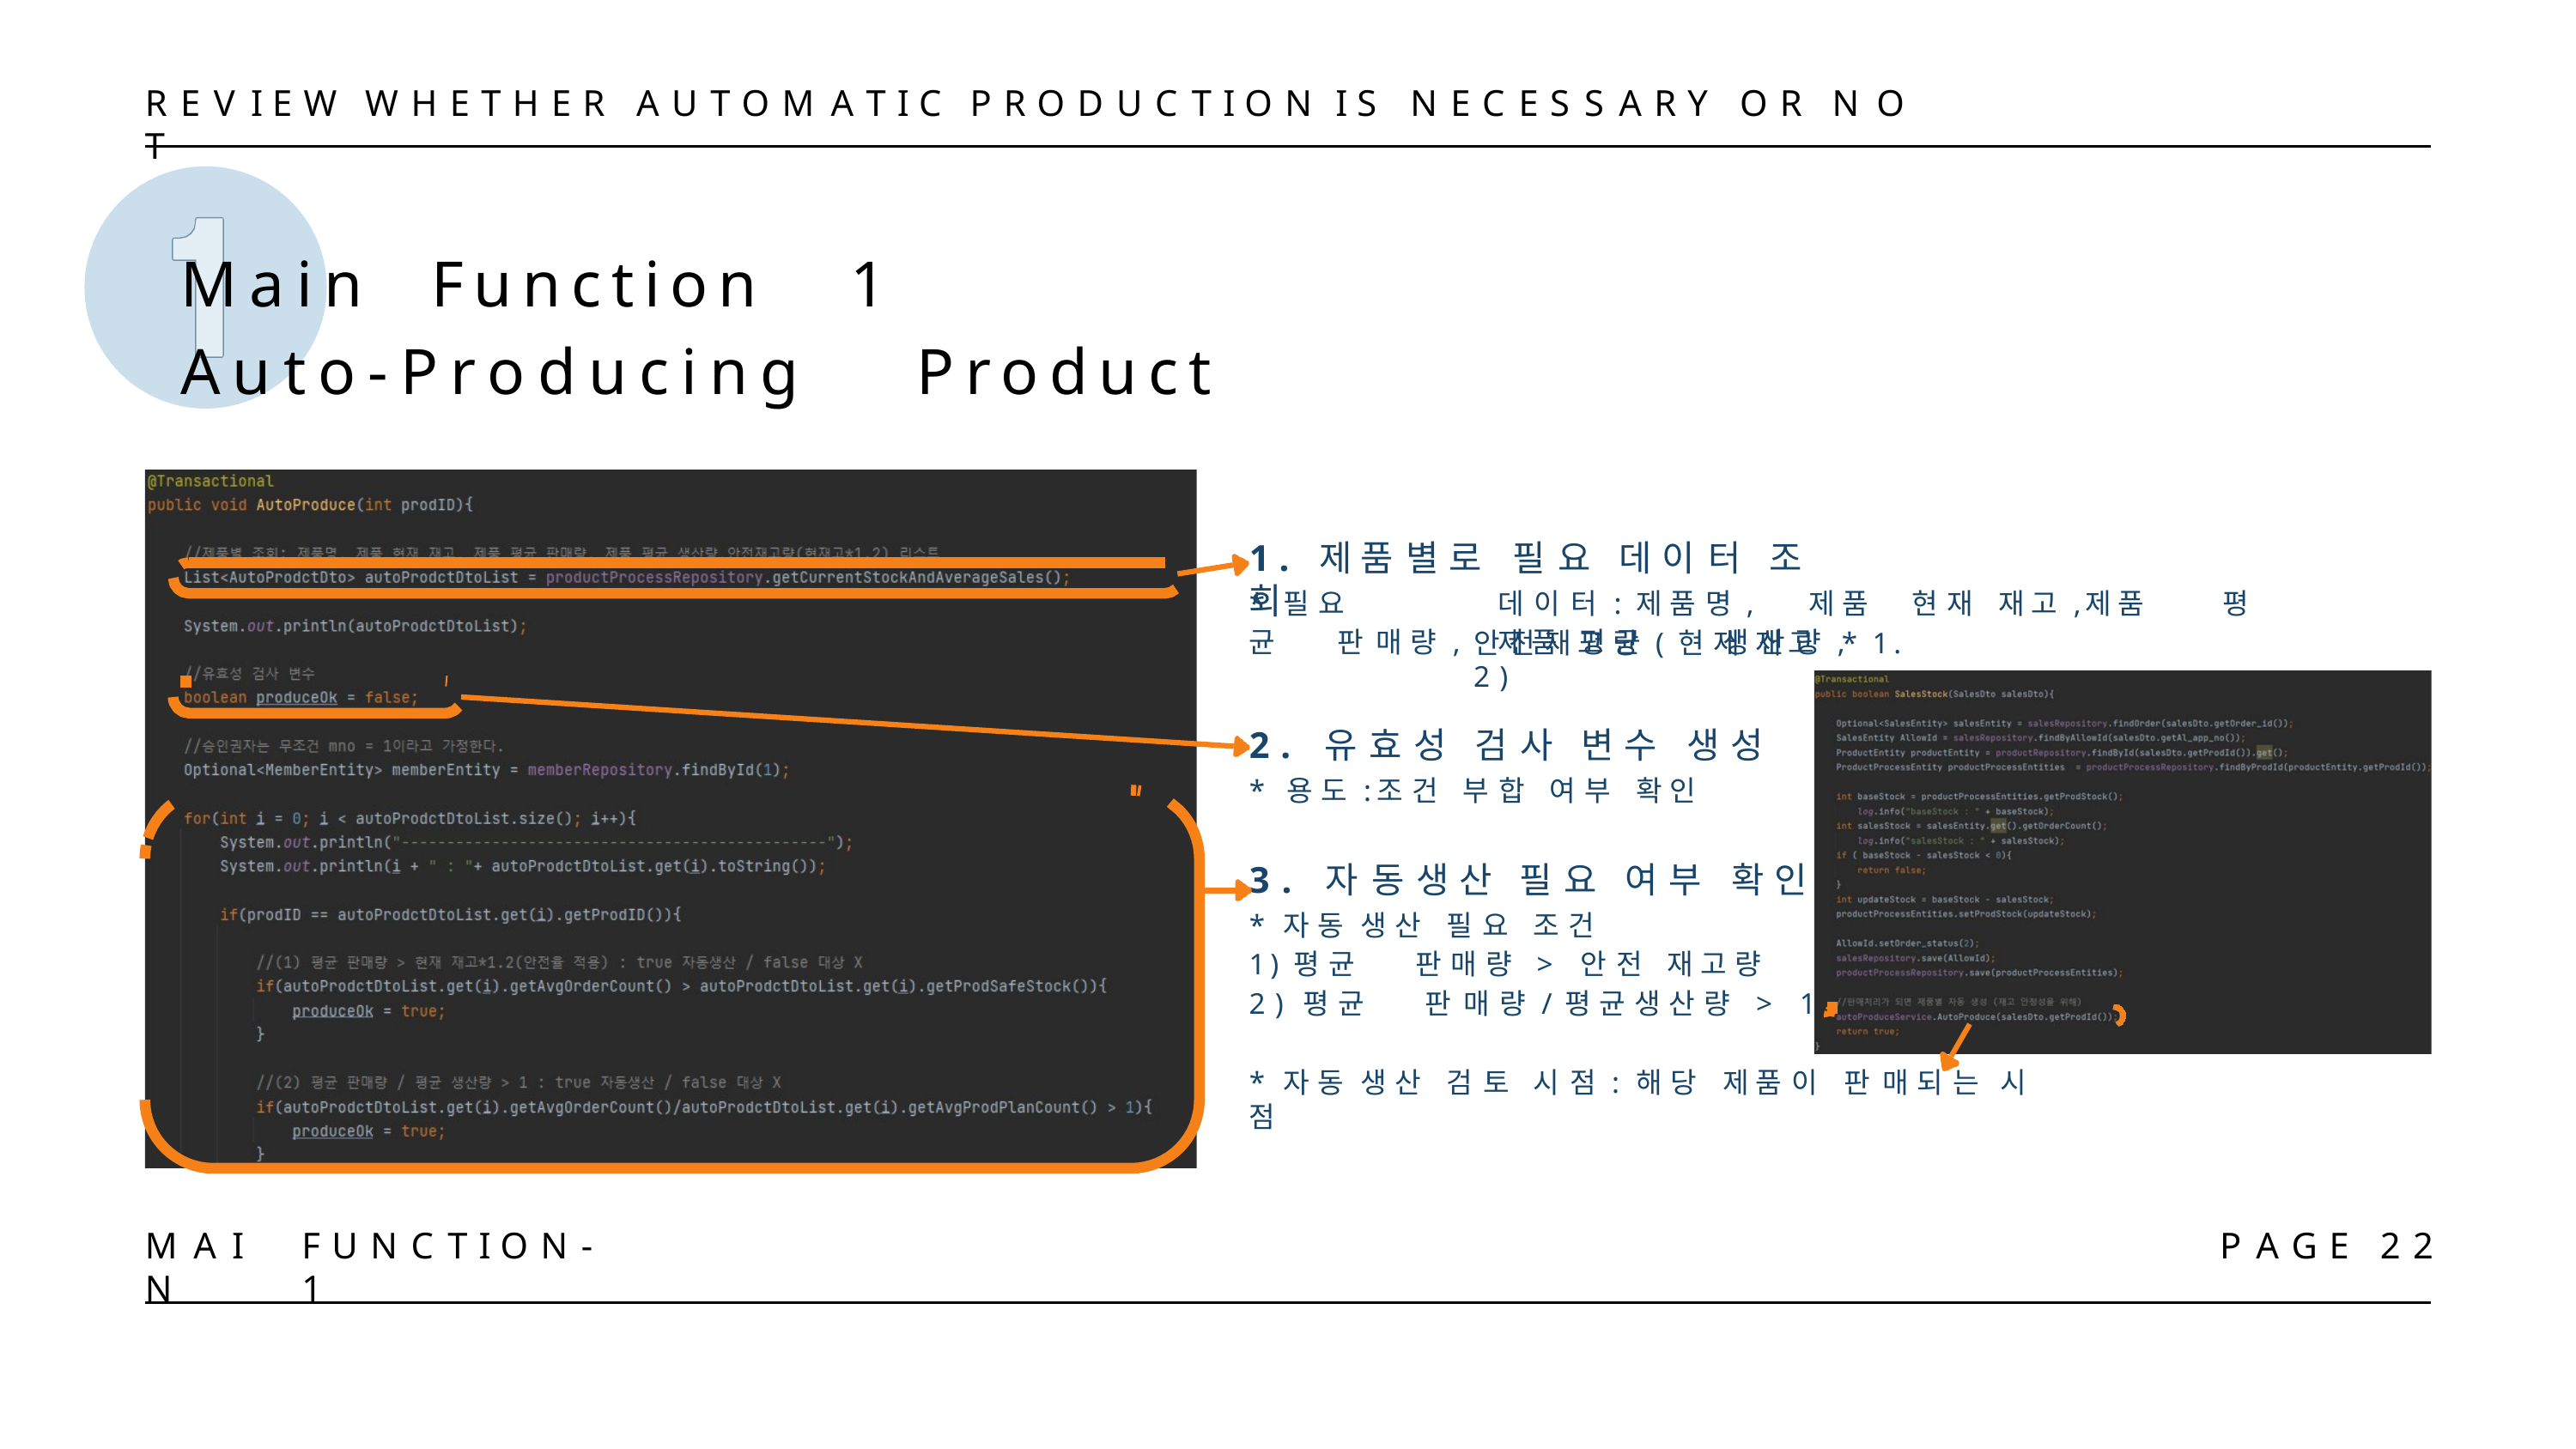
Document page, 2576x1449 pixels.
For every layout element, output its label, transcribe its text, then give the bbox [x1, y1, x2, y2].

text_box [144, 470, 1197, 552]
text_box 안 전 재 고 랑 ( 현 재 재 고 * 1 . 2 ) [1472, 622, 1939, 694]
text_box P A G E 2 2 [2218, 1221, 2434, 1266]
text_box F U N C T I O N - 1 [300, 1221, 620, 1309]
text_box R E V I E W W H E T H E R A U T O M A T I C P R O D U C T I O N I S N E C E S S A R Y O R N O T [143, 78, 1931, 167]
text_box * 필 요 데 이 터 : 제 품 명 , 제 품 현 재 재 고 , 제 품 평 균 판 매 량 , 제 품 평 균 생 산 량 , [1255, 579, 2285, 659]
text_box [1814, 670, 2432, 1071]
text_box [84, 167, 313, 406]
text_box M A I N [143, 1221, 272, 1309]
text_box 1 . 제 품 별 로 필 요 데 이 터 조 회 [1247, 533, 1846, 579]
text_box 2 . 유 효 성 검 사 변 수 생 성 * 용 도 : 조 건 부 합 여 부 확 인 3 . 자 동 생 산 필 요 여 부 확 인 * 자 동 생 산 필 요 조 건 ) 평 균 판 매 량 > 안 전 재 고 량 ) 평 균 판 매 량 / 평 균 생 산 량 > 1 * 자 동 생 산 검 토 시 점 : 해 당 제 품 이 판 매 되 는 시 점 [1255, 712, 2062, 1133]
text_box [171, 216, 225, 359]
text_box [139, 554, 1252, 1174]
title Main Function 1 Auto-Producing Product [179, 230, 1261, 487]
